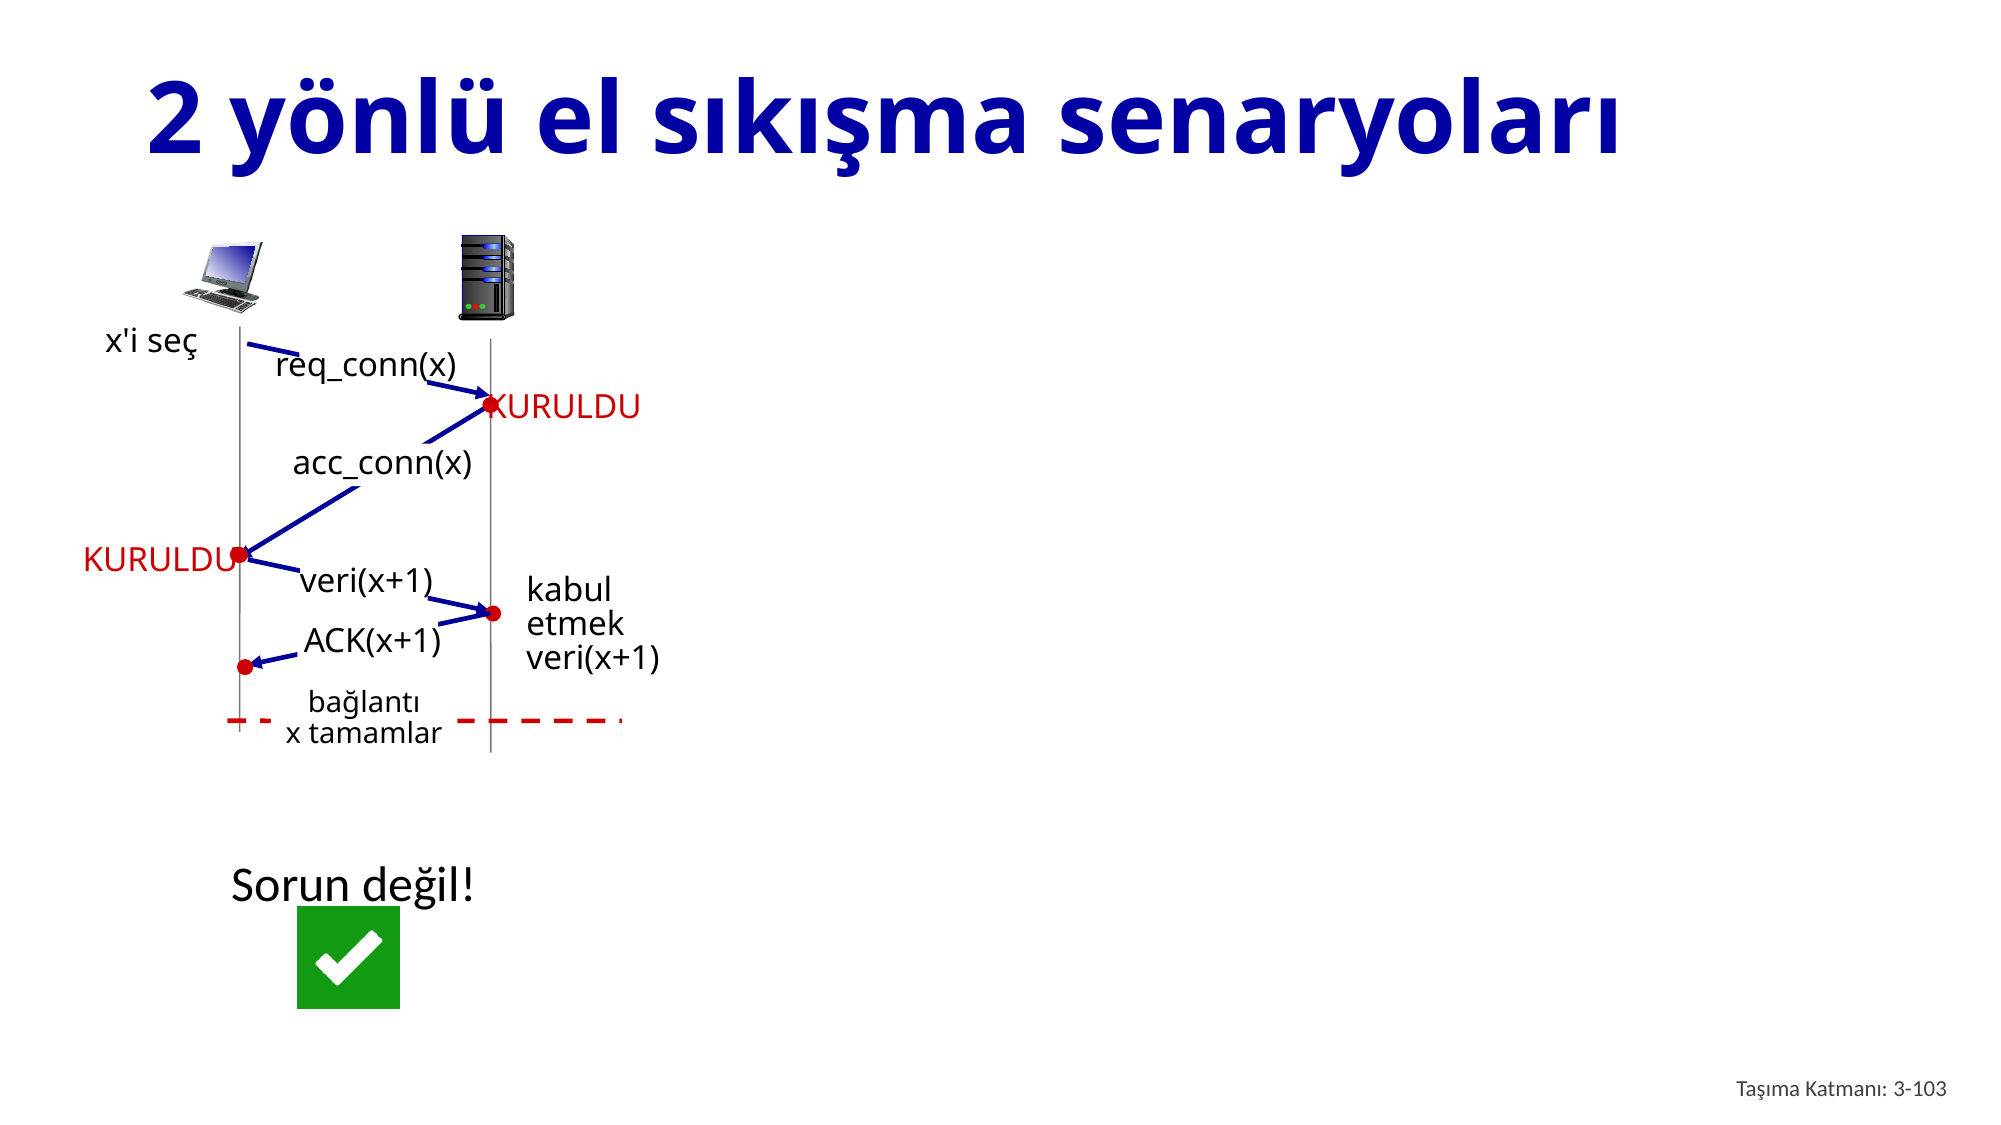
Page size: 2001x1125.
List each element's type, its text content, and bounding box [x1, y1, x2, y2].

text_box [208, 844, 500, 1009]
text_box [71, 235, 704, 758]
title 2 yönlü el sıkışma senaryoları [131, 47, 2000, 195]
slide_number Taşıma Katmanı: 3-103 [1512, 1056, 1963, 1117]
